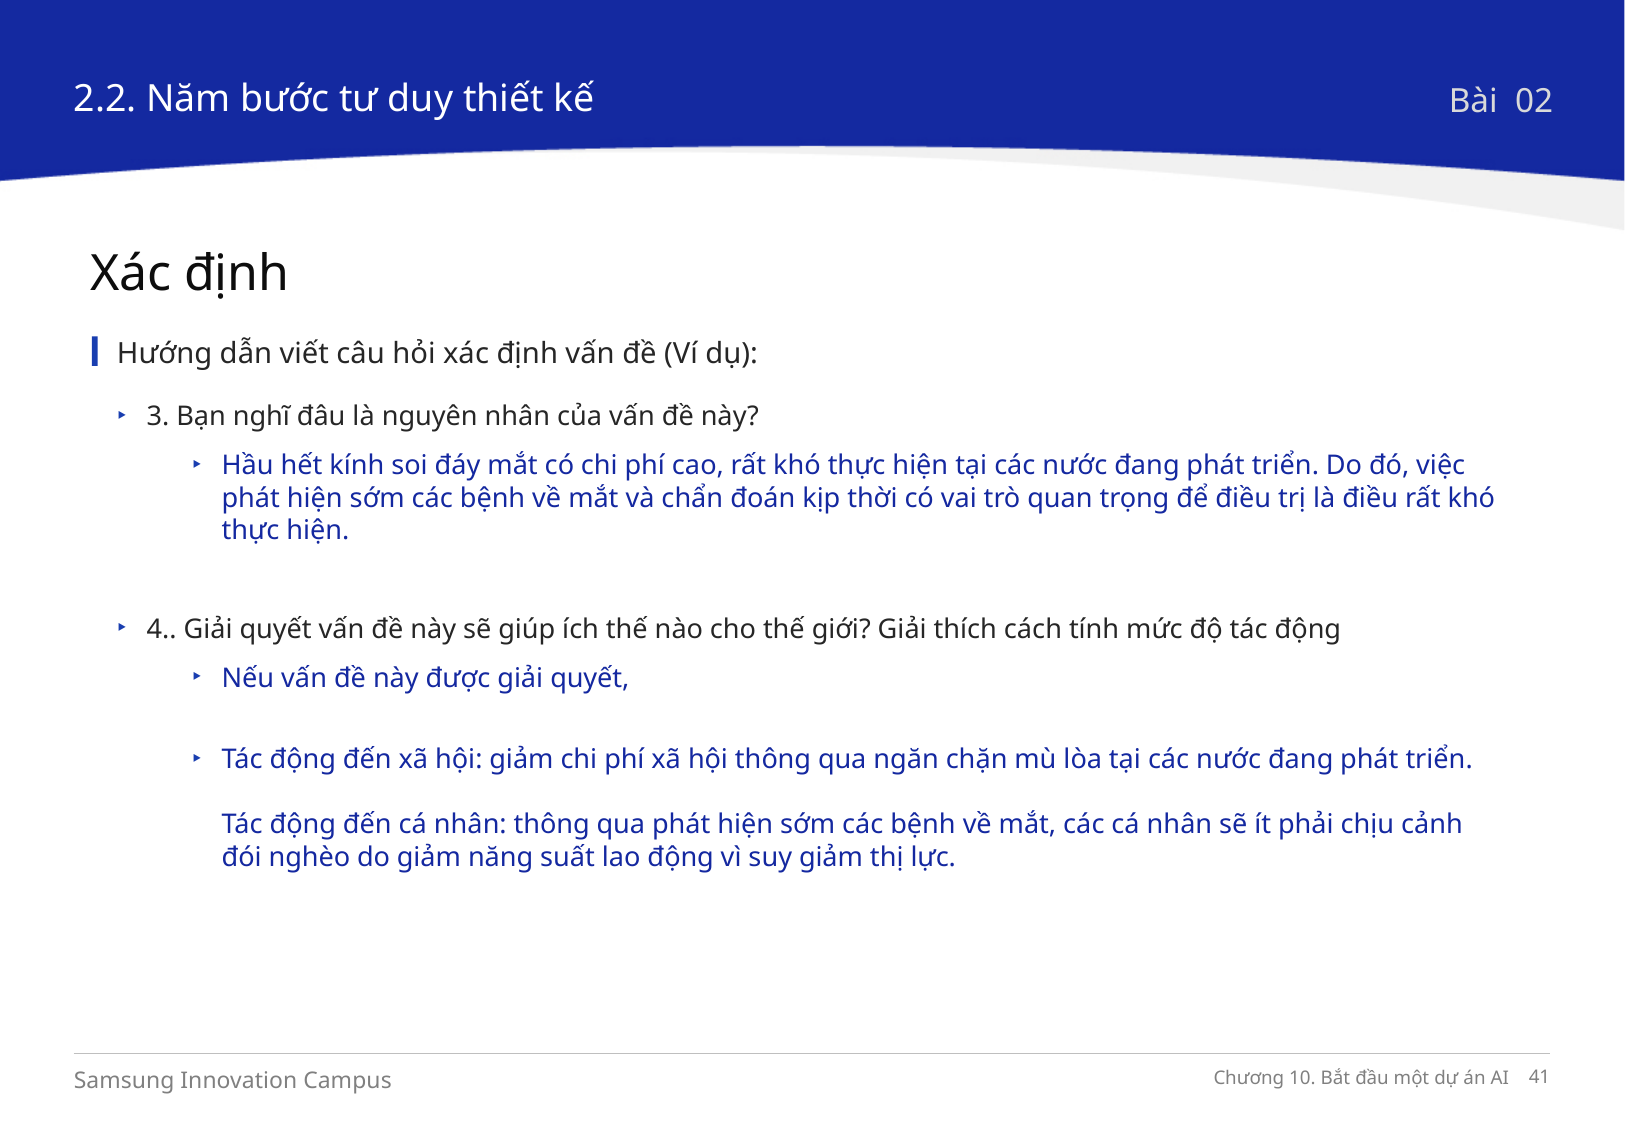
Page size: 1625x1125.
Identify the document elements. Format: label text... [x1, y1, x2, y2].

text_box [73, 73, 1554, 120]
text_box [91, 334, 1533, 370]
text_box Xác định [89, 240, 1534, 302]
picture [0, 0, 1625, 1125]
text_box 3. Bạn nghĩ đâu là nguyên nhân của vấn đề này? Hầu hết kính soi đáy mắt có chi phí cao, rất khó thực hiện tại các nước đang phát triển. Do đó, việc phát hiện sớm các bệnh về mắt và chẩn đoán kịp thời có vai trò quan trọng để điều trị là điều rất khó thực hiện. 4.. Giải quyết vấn đề này sẽ giúp ích thế nào cho thế giới? Giải thích cách tính mức độ tác động Nếu vấn đề này được giải quyết, Tác động đến xã hội: giảm chi phí xã hội thông qua ngăn chặn mù lòa tại các nước đang phát triển. Tác động đến cá nhân: thông qua phát hiện sớm các bệnh về mắt, các cá nhân sẽ ít phải chịu cảnh đói nghèo do giảm năng suất lao động vì suy giảm thị lực. [116, 386, 1533, 885]
